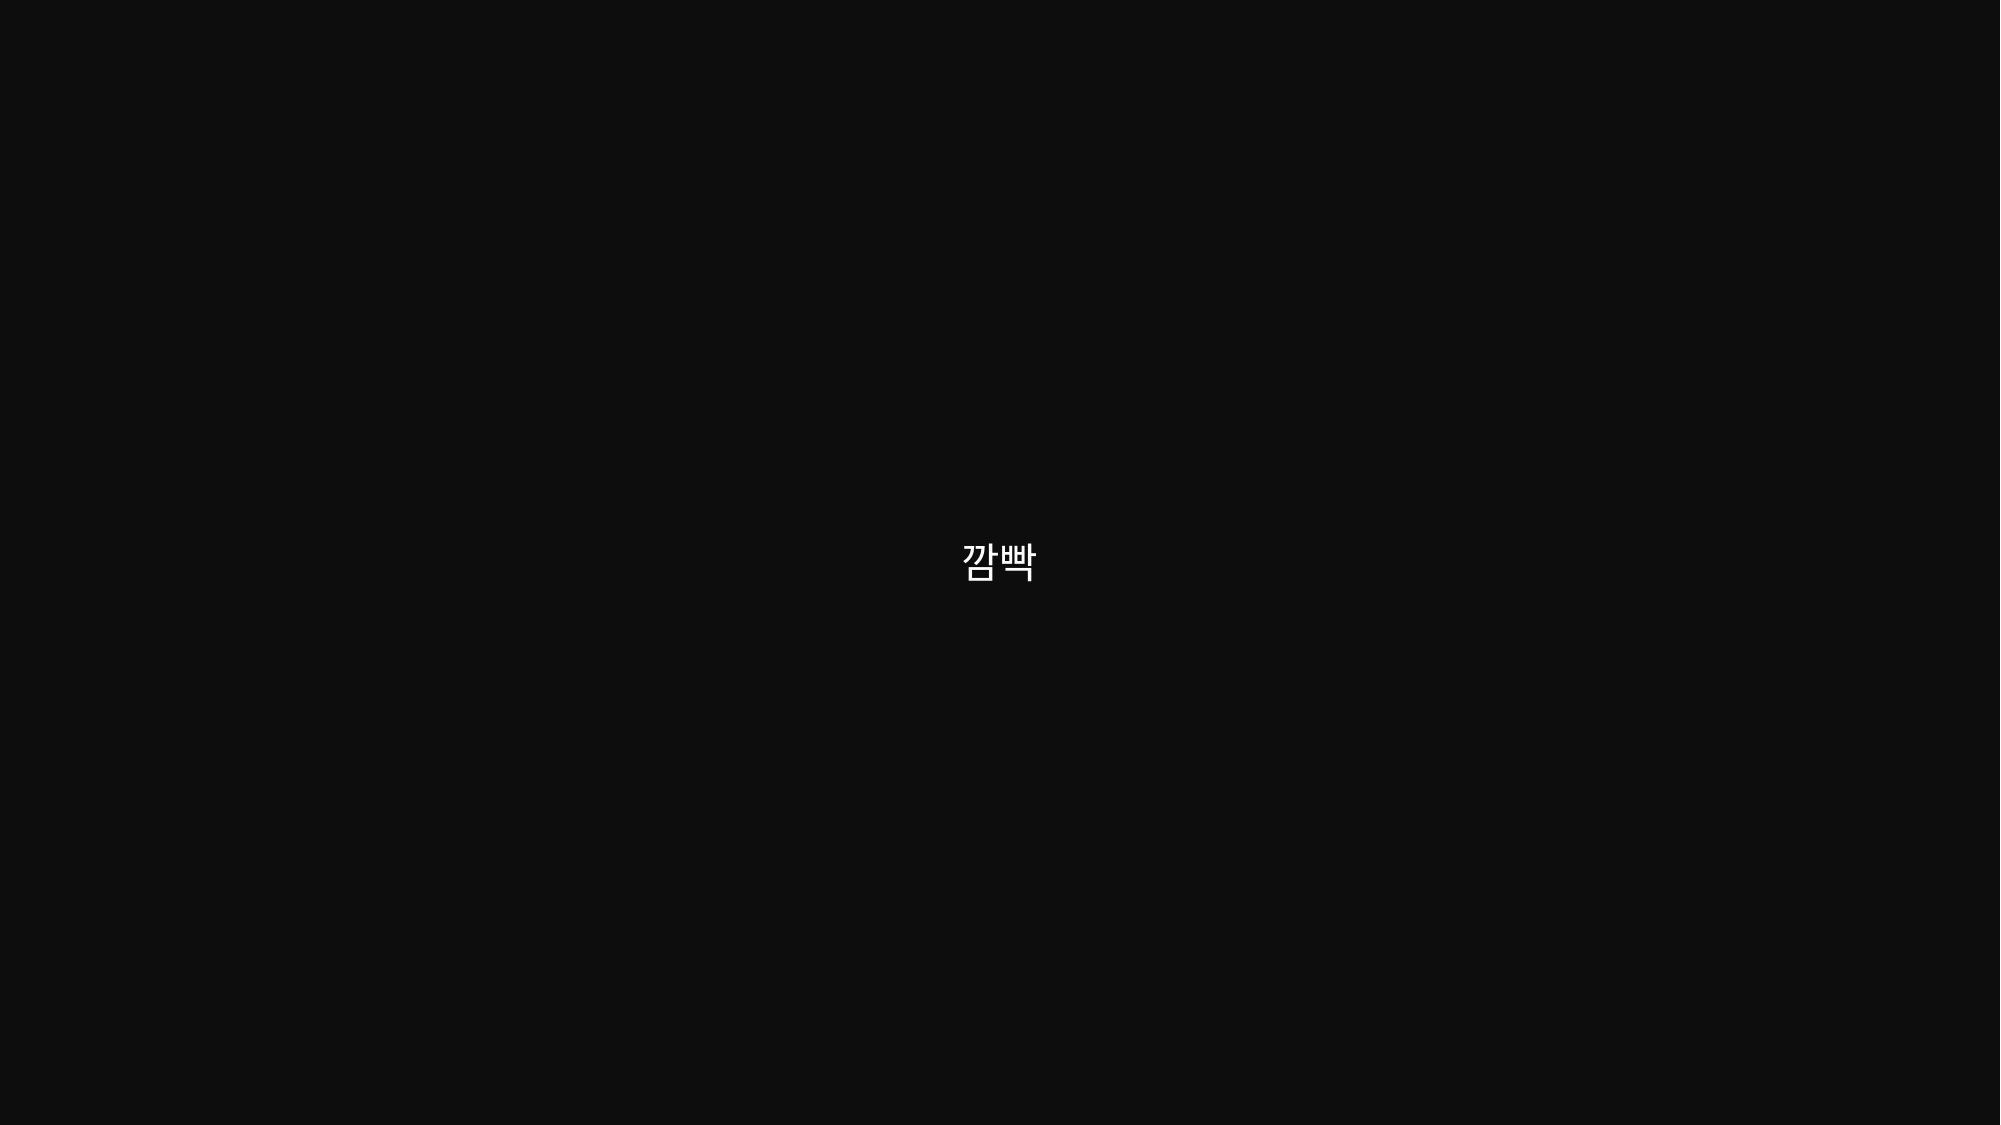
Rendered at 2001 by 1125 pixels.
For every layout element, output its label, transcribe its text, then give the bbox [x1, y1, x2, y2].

text_box 깜빡 [946, 529, 1054, 595]
